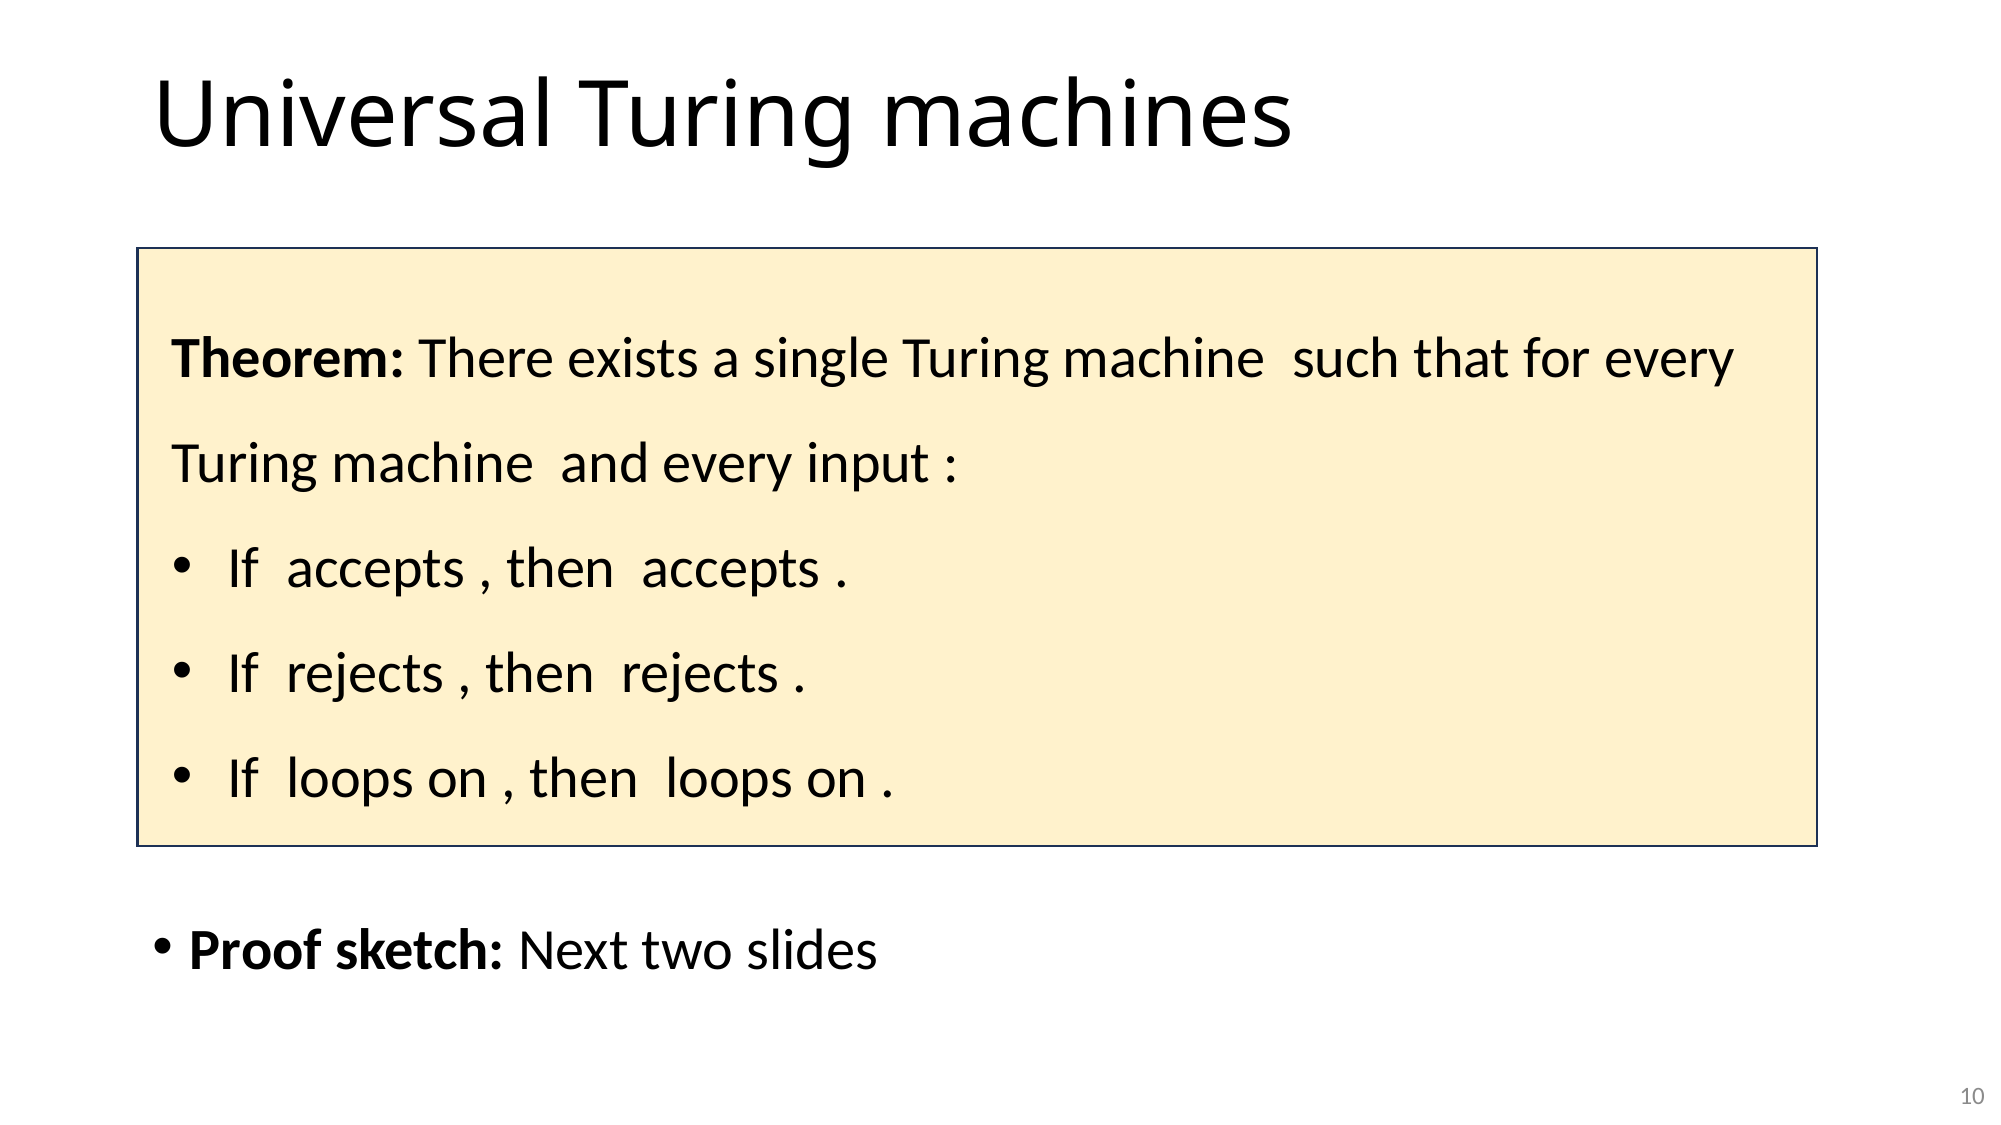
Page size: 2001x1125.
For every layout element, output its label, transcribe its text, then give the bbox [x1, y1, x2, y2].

slide_number 10 [1550, 1064, 2000, 1125]
list Proof sketch: Next two slides [137, 868, 1863, 1014]
title Universal Turing machines [137, 8, 1863, 226]
